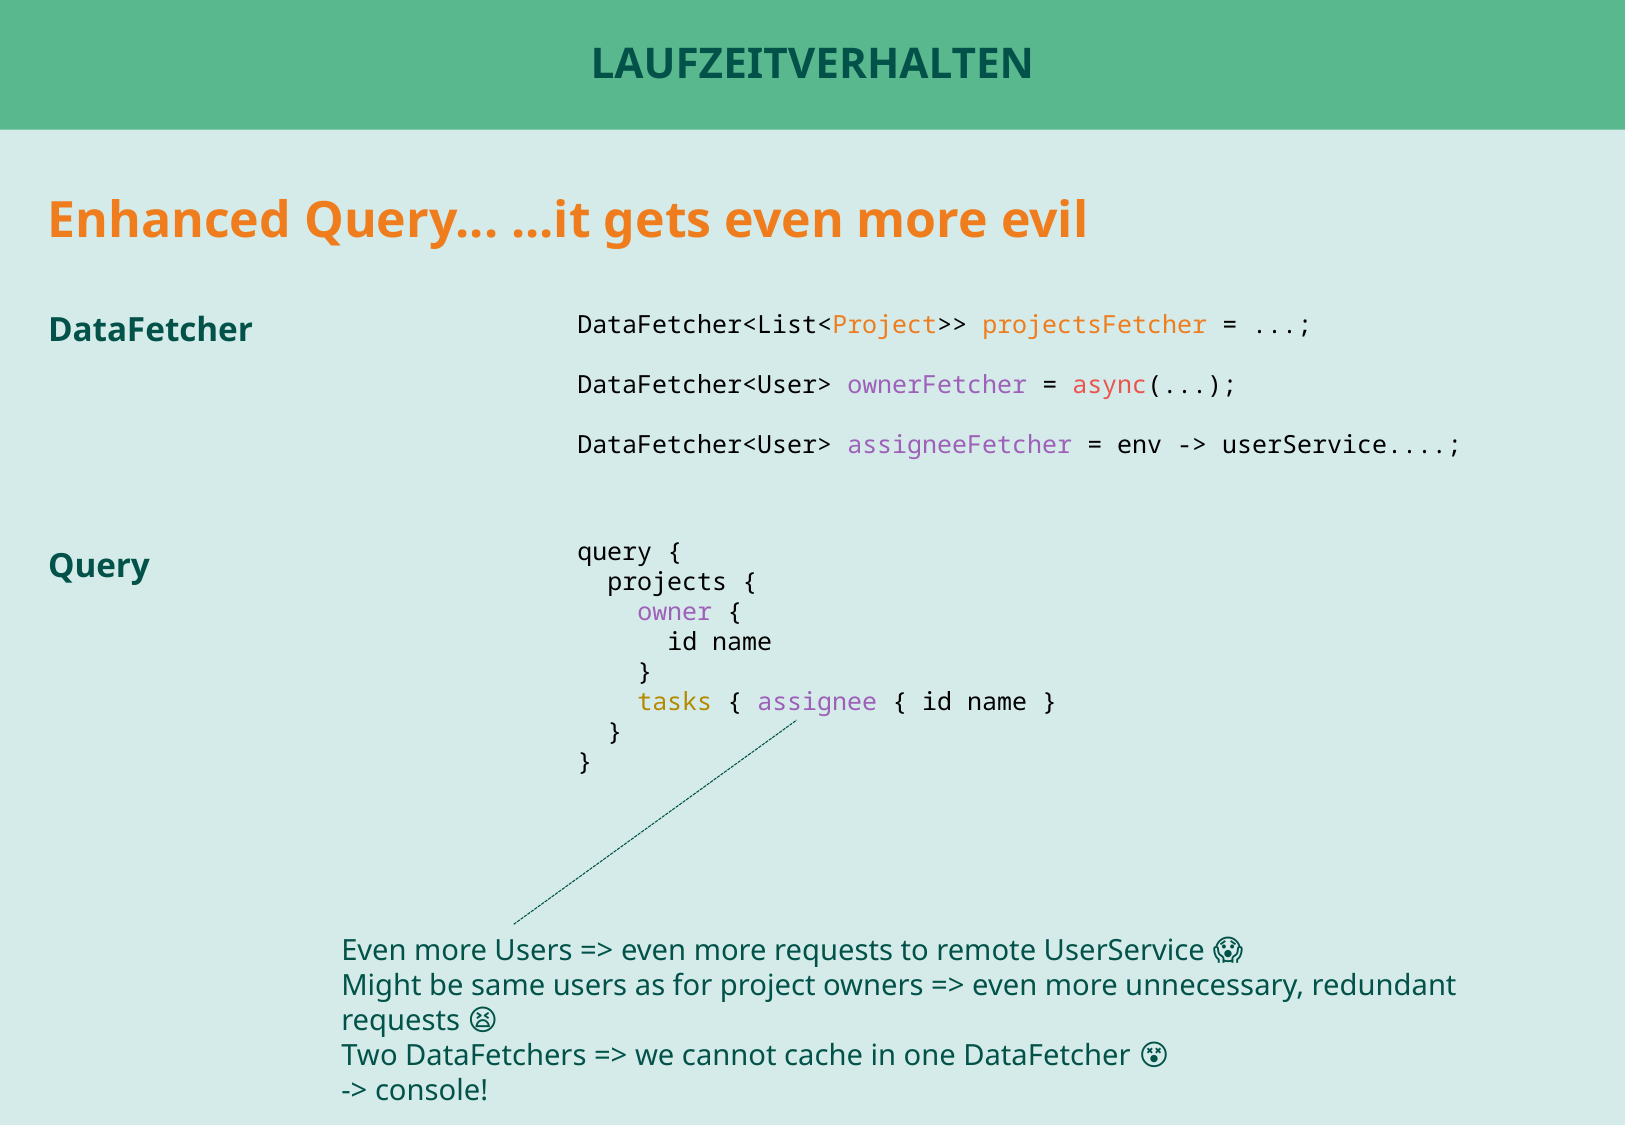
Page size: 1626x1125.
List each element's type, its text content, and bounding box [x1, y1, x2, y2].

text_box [513, 719, 797, 925]
text_box DataFetcher [33, 301, 434, 356]
title Laufzeitverhalten [0, 0, 1625, 130]
text_box Enhanced Query... ...it gets even more evil [33, 168, 1592, 255]
text_box Even more Users => even more requests to remote UserService 😱 Might be same users as for project owners => even more unnecessary, redundant requests 😫 Two DataFetchers => we cannot cache in one DataFetcher 😵 -> console! [326, 924, 1524, 1114]
text_box Query [33, 536, 434, 592]
text_box DataFetcher<List<Project>> projectsFetcher = ...; DataFetcher<User> ownerFetcher = async(...); DataFetcher<User> assigneeFetcher = env -> userService....; [562, 301, 1625, 526]
text_box query { projects { owner { id name } tasks { assignee { id name } } } [562, 528, 1625, 783]
